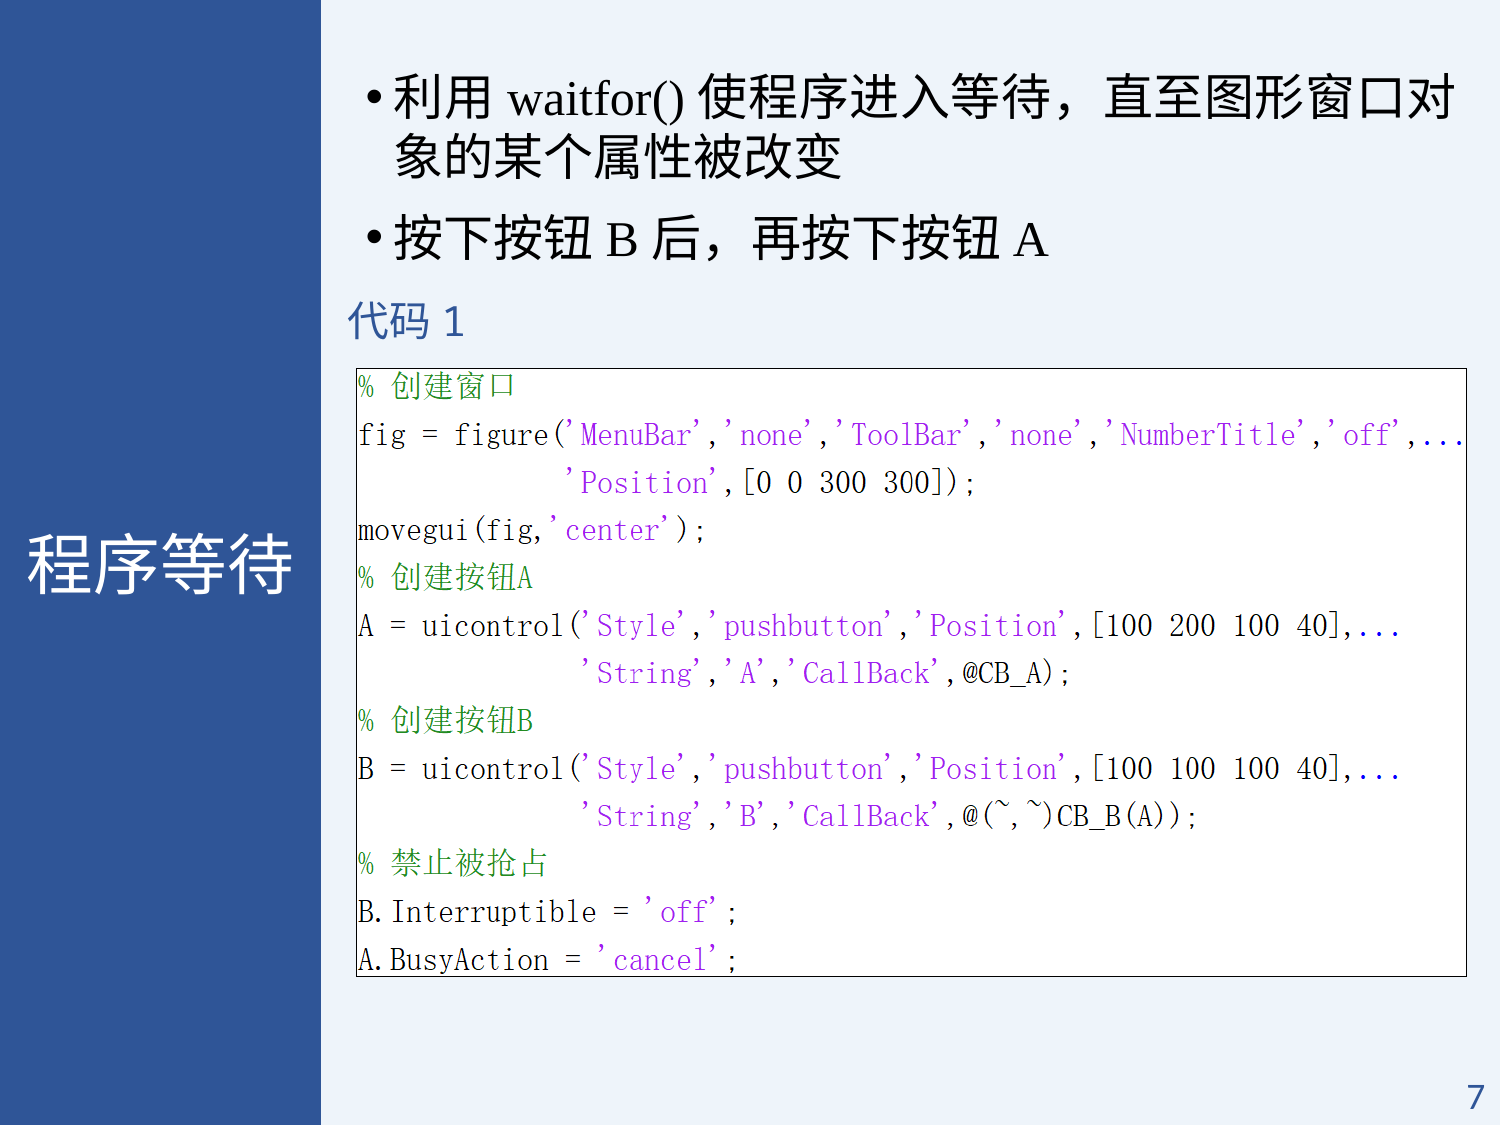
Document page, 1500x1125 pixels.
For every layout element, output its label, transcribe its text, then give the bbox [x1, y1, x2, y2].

list 利用waitfor()使程序进入等待，直至图形窗口对象的某个属性被改变 按下按钮B后，再按下按钮A [350, 58, 1472, 1053]
text_box 代码1 [333, 287, 482, 353]
list 程序等待 [7, 164, 314, 961]
picture [356, 368, 1467, 977]
